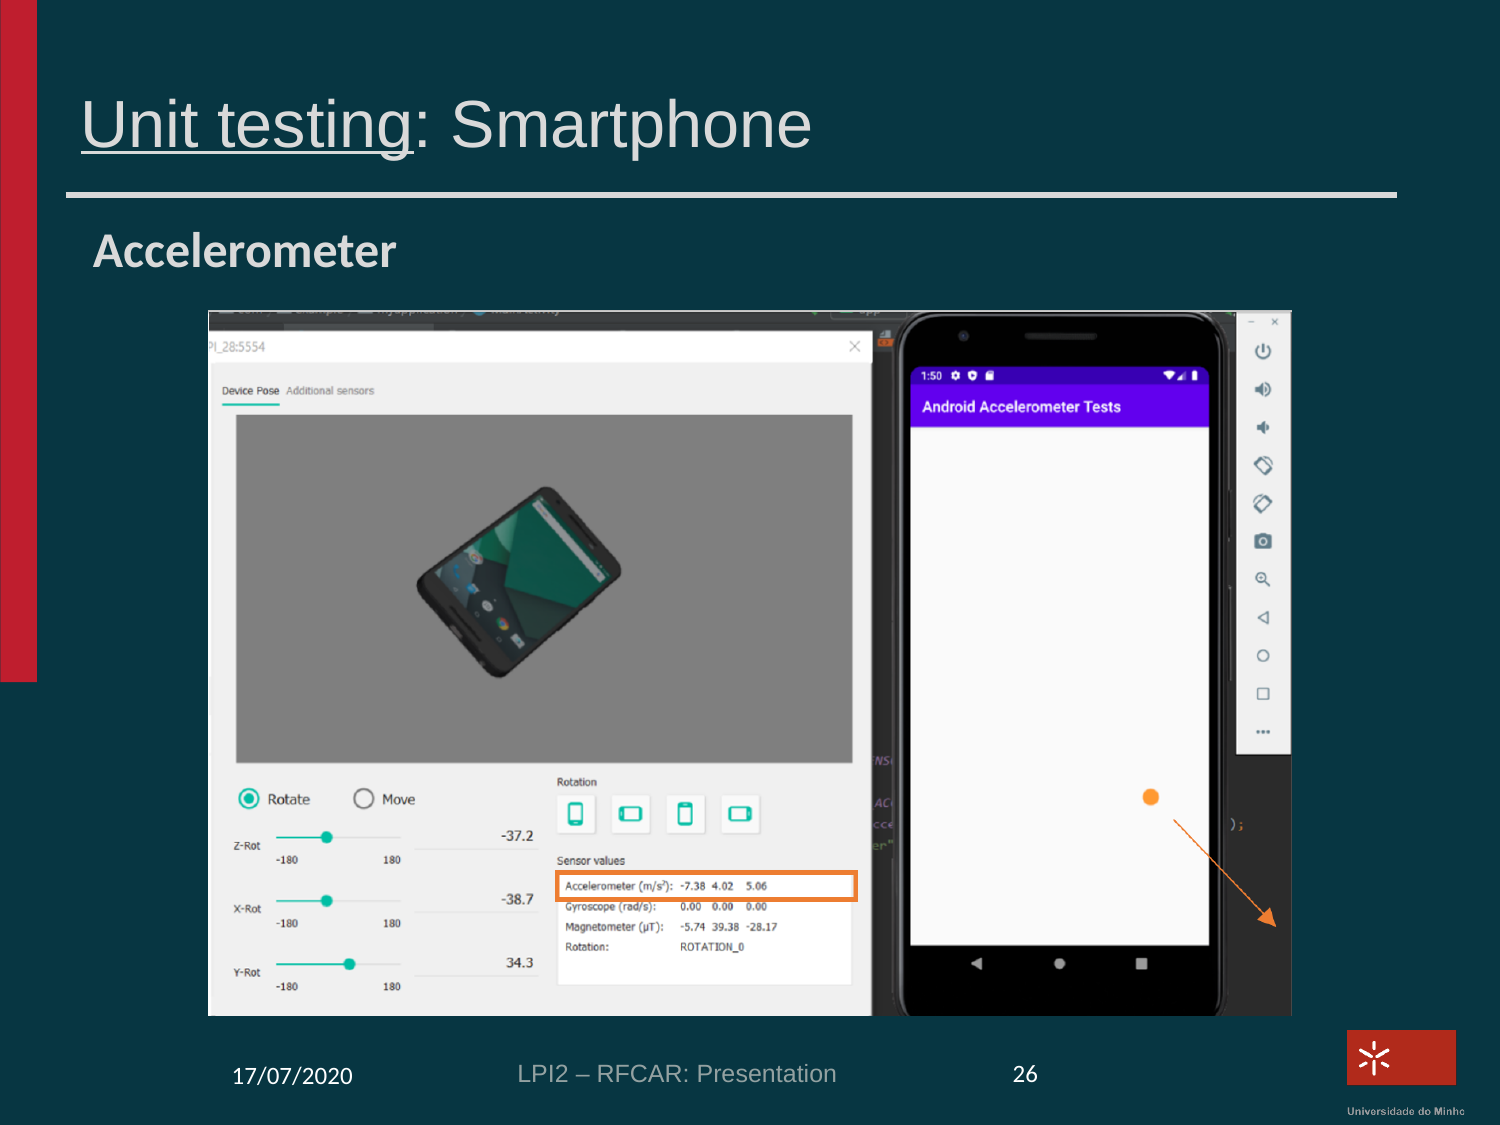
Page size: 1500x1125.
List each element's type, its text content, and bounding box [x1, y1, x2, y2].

text_box Accelerometer [65, 210, 425, 286]
picture [208, 310, 1292, 1016]
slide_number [208, 1044, 377, 1105]
footer LPI2 – RFCAR: Presentation [424, 1042, 931, 1103]
slide_number 25 [976, 1042, 1075, 1103]
picture [1347, 1030, 1465, 1115]
title Unit testing: Smartphone [65, 16, 1465, 235]
